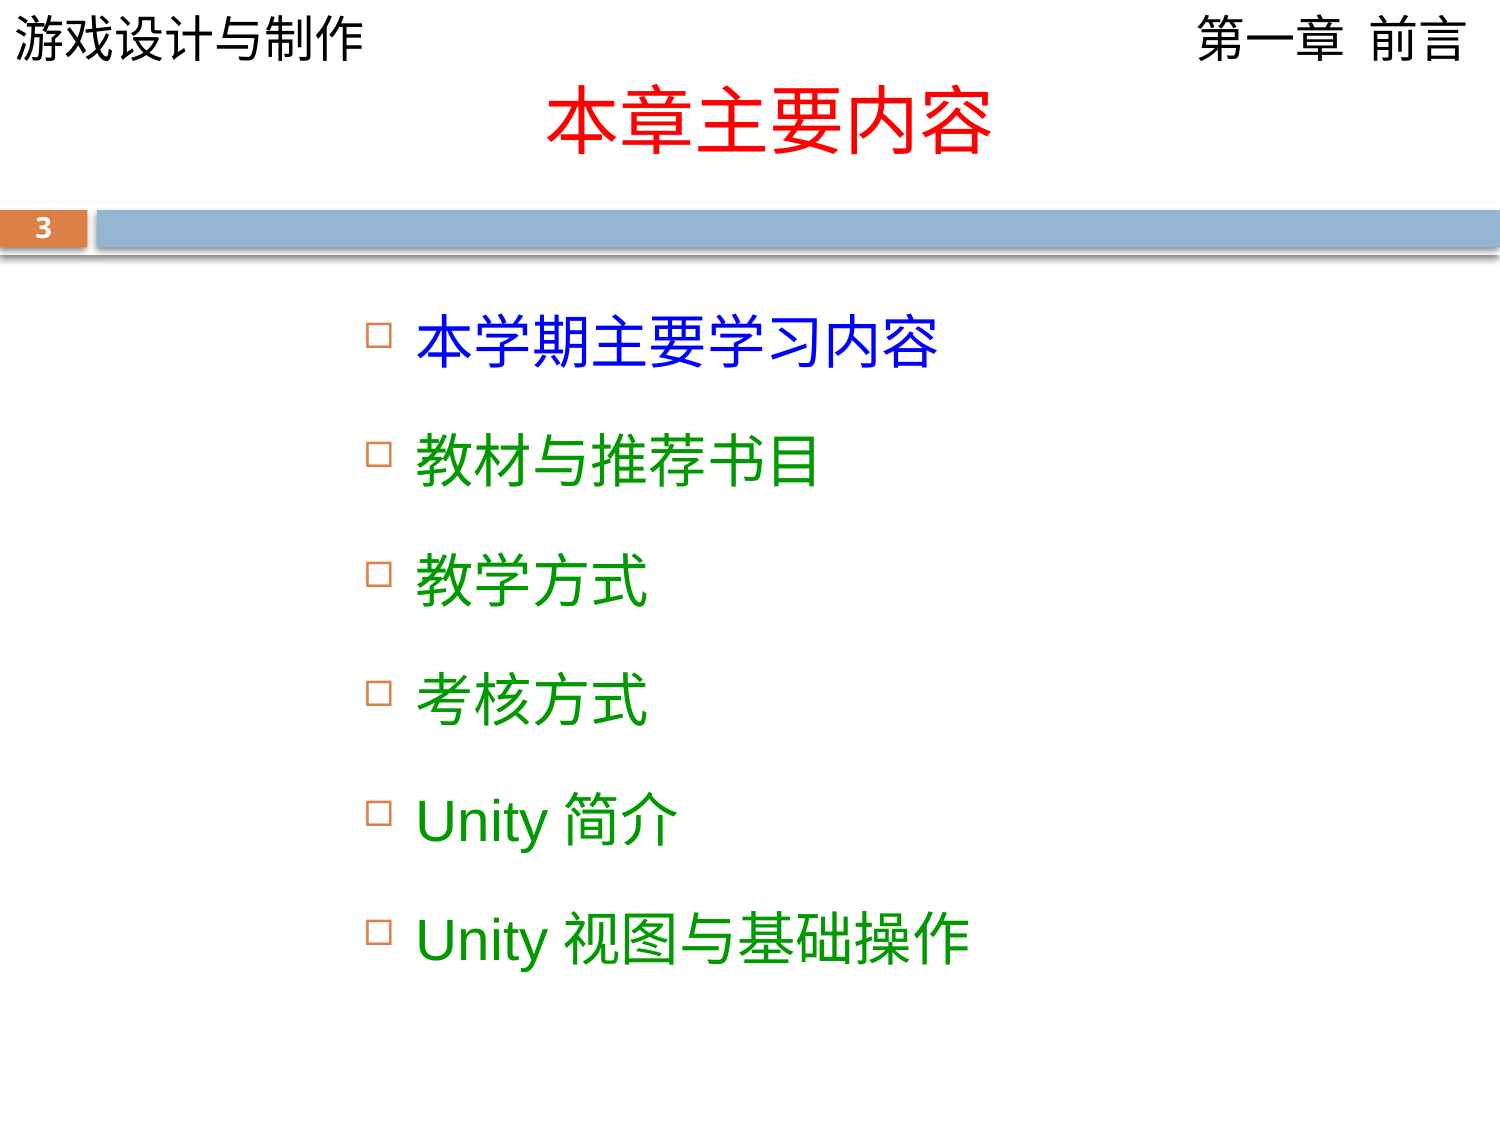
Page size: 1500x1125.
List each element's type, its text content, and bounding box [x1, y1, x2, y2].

title 本章主要内容 [100, 37, 1438, 200]
list 本学期主要学习内容 教材与推荐书目 教学方式 考核方式 Unity简介 Unity视图与基础操作 [348, 262, 1341, 1000]
slide_number 3 [0, 208, 88, 249]
